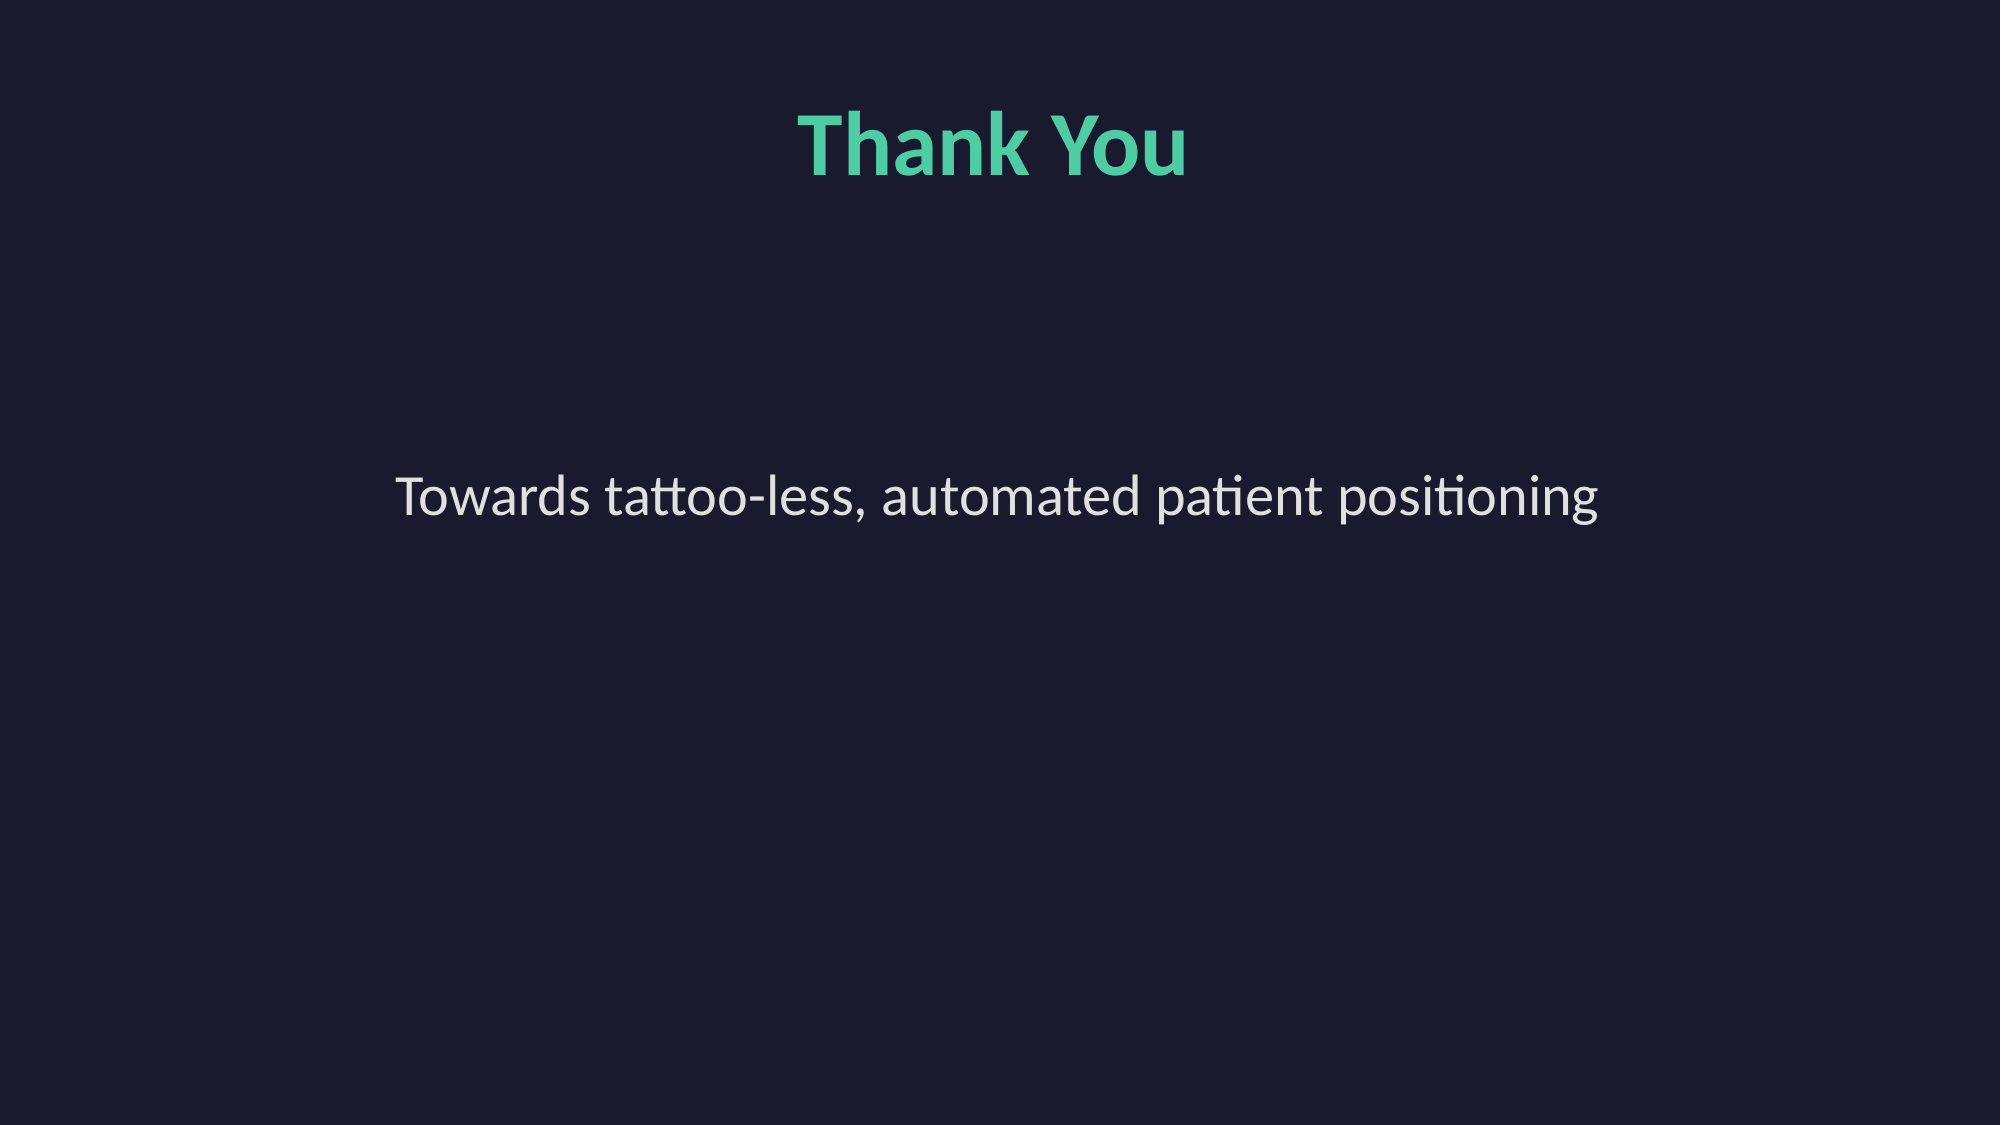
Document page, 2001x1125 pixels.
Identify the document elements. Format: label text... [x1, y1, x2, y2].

title Thank You [75, 45, 1914, 233]
text_box Towards tattoo-less, automated patient positioning [380, 450, 1615, 535]
